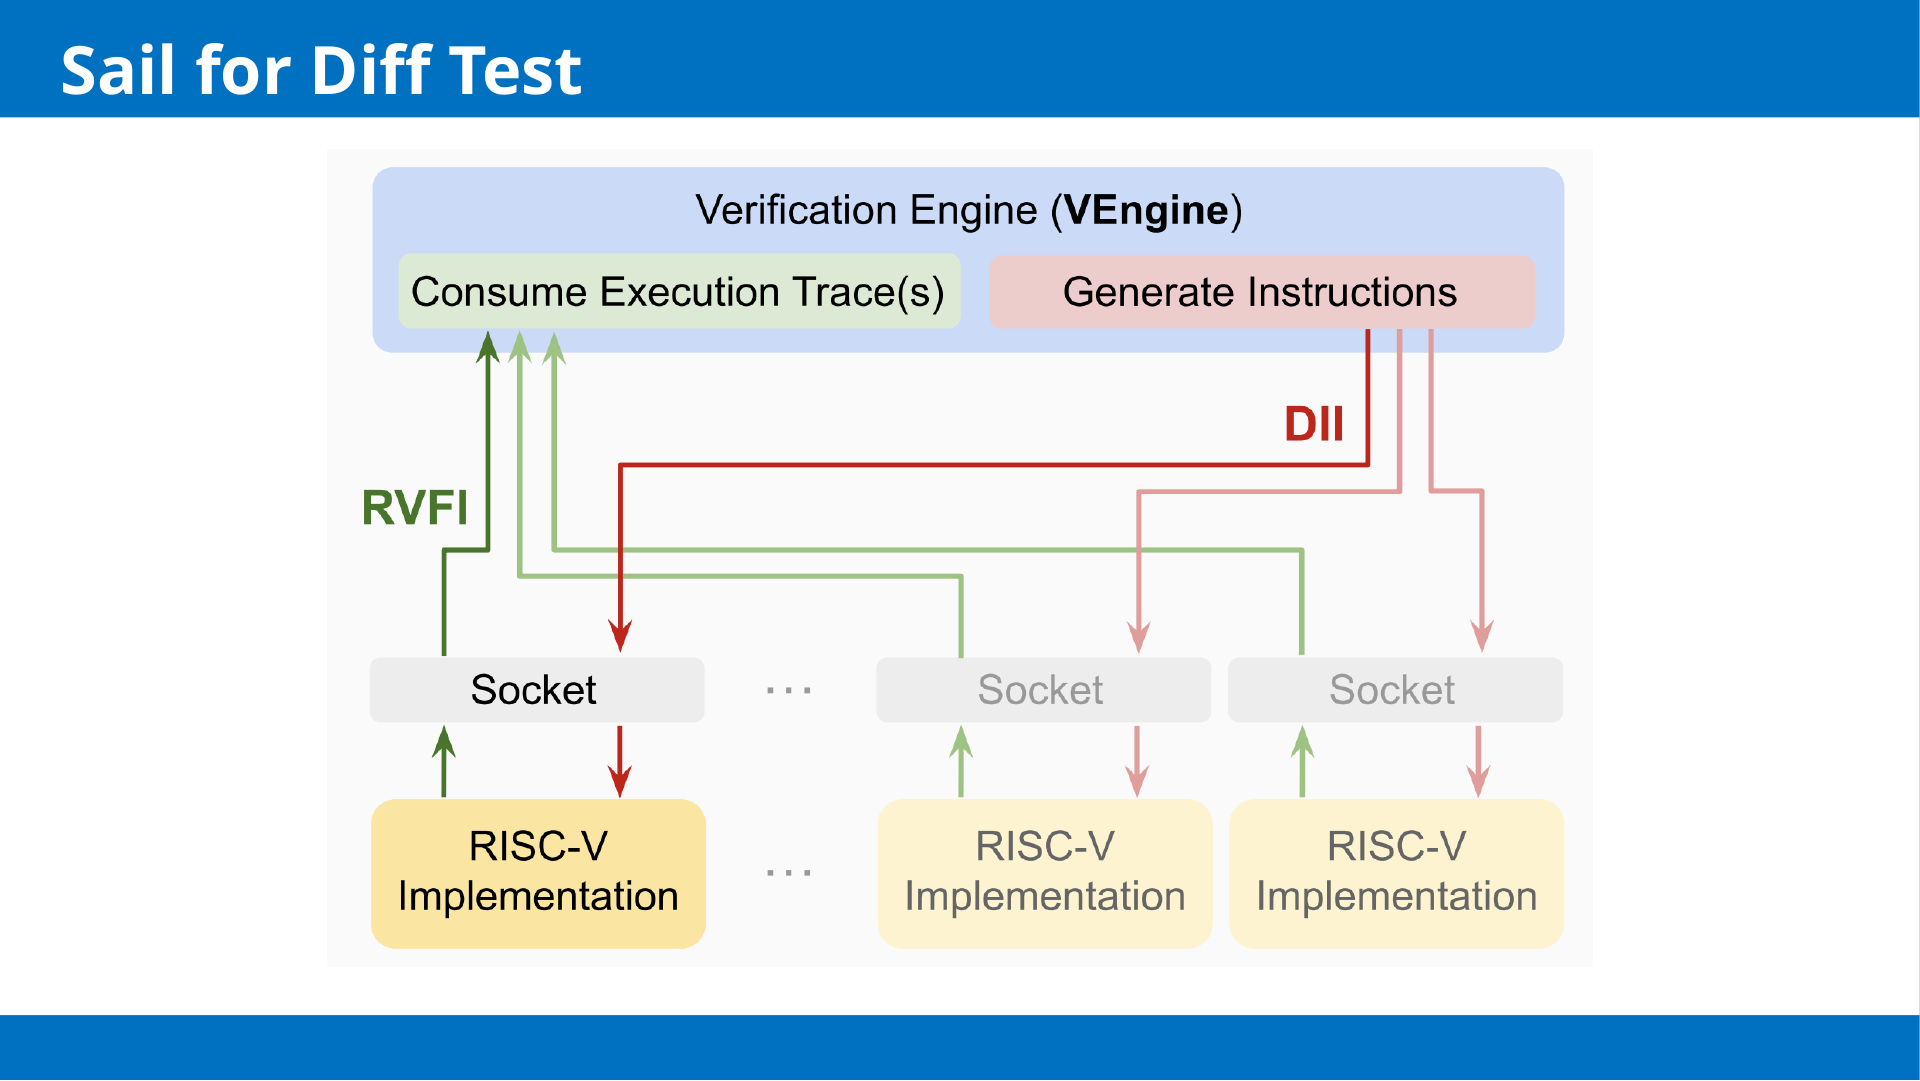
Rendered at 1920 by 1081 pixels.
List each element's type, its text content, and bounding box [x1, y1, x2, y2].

text_box Sail for Diff Test [56, 23, 1652, 125]
picture [327, 149, 1593, 967]
